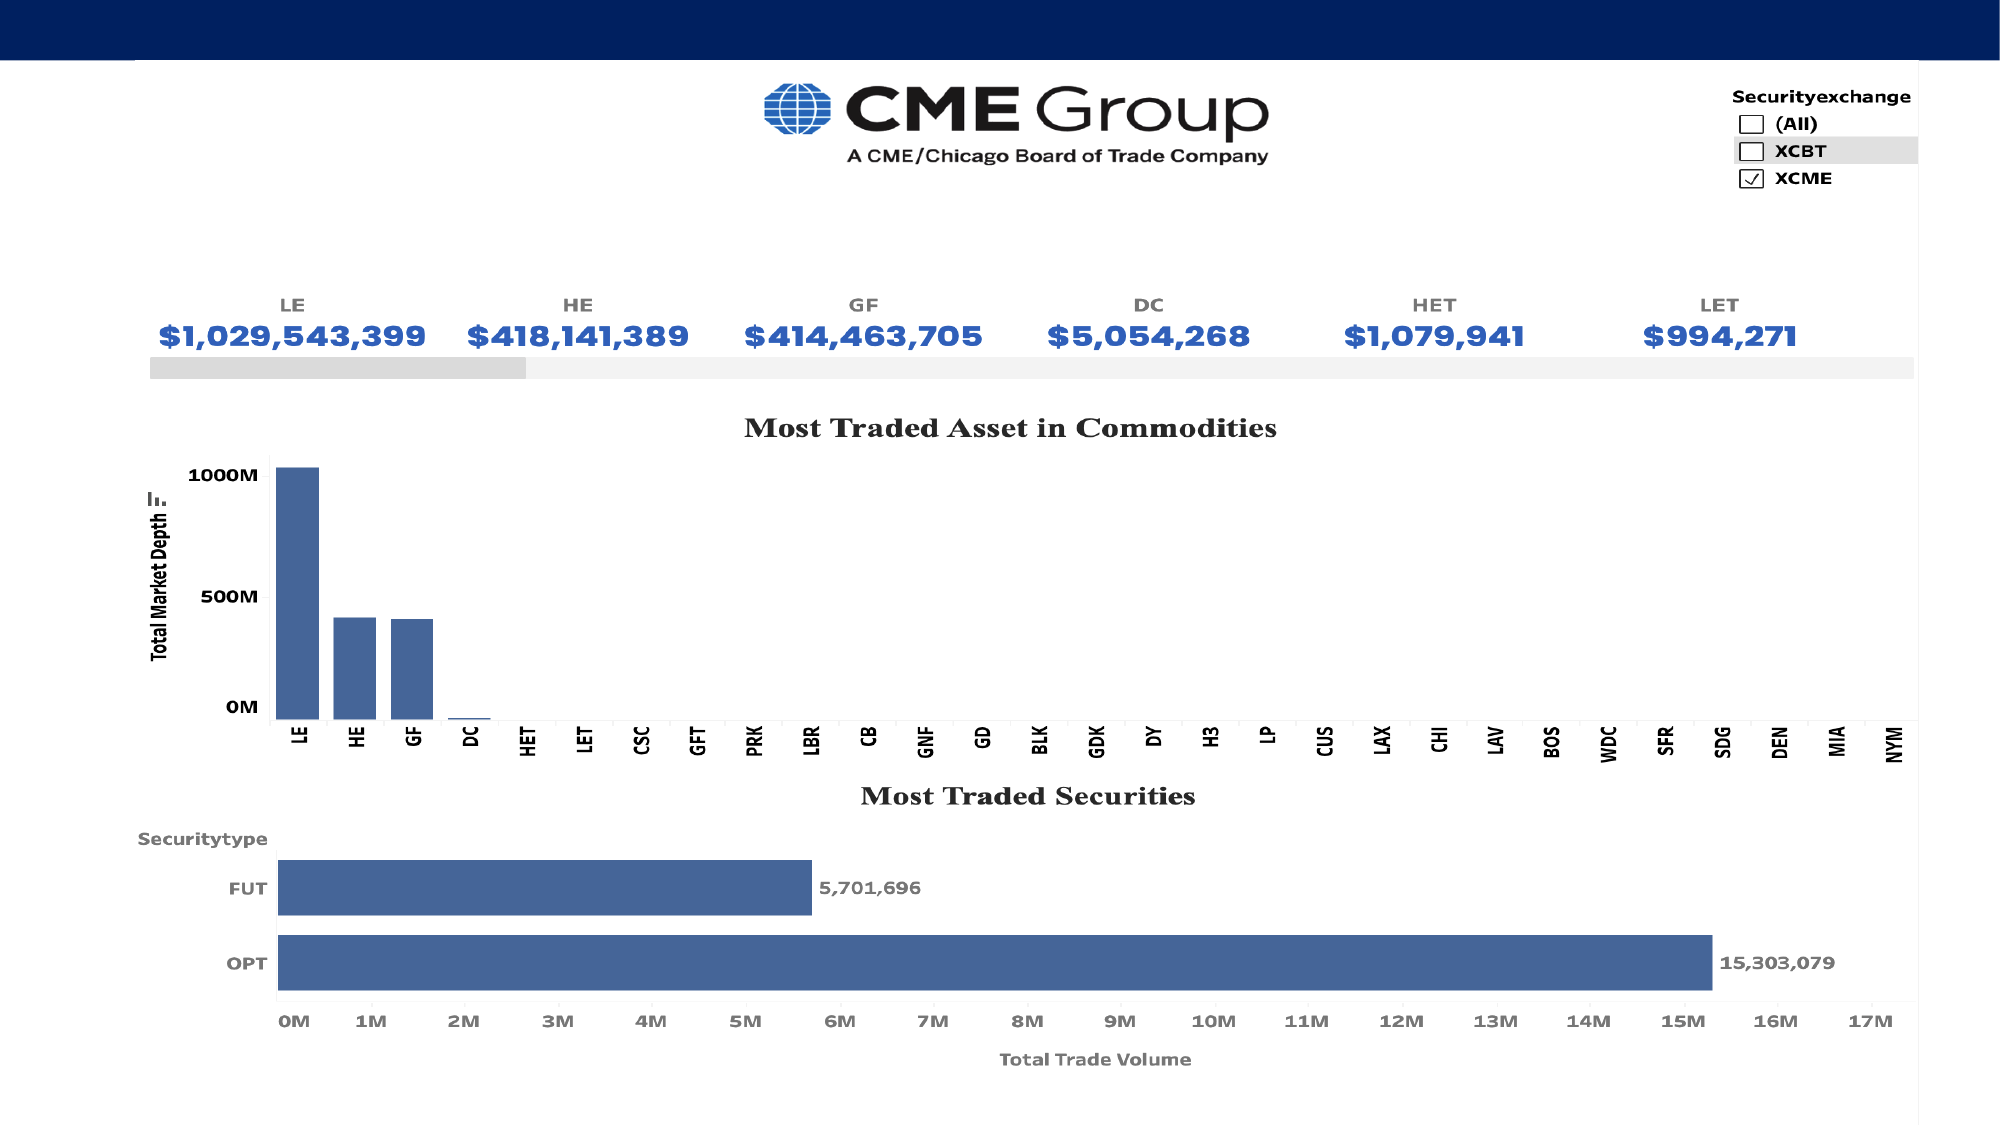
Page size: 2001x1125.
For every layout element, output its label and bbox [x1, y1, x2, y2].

text_box [0, 0, 2000, 61]
picture [115, 60, 1919, 1125]
